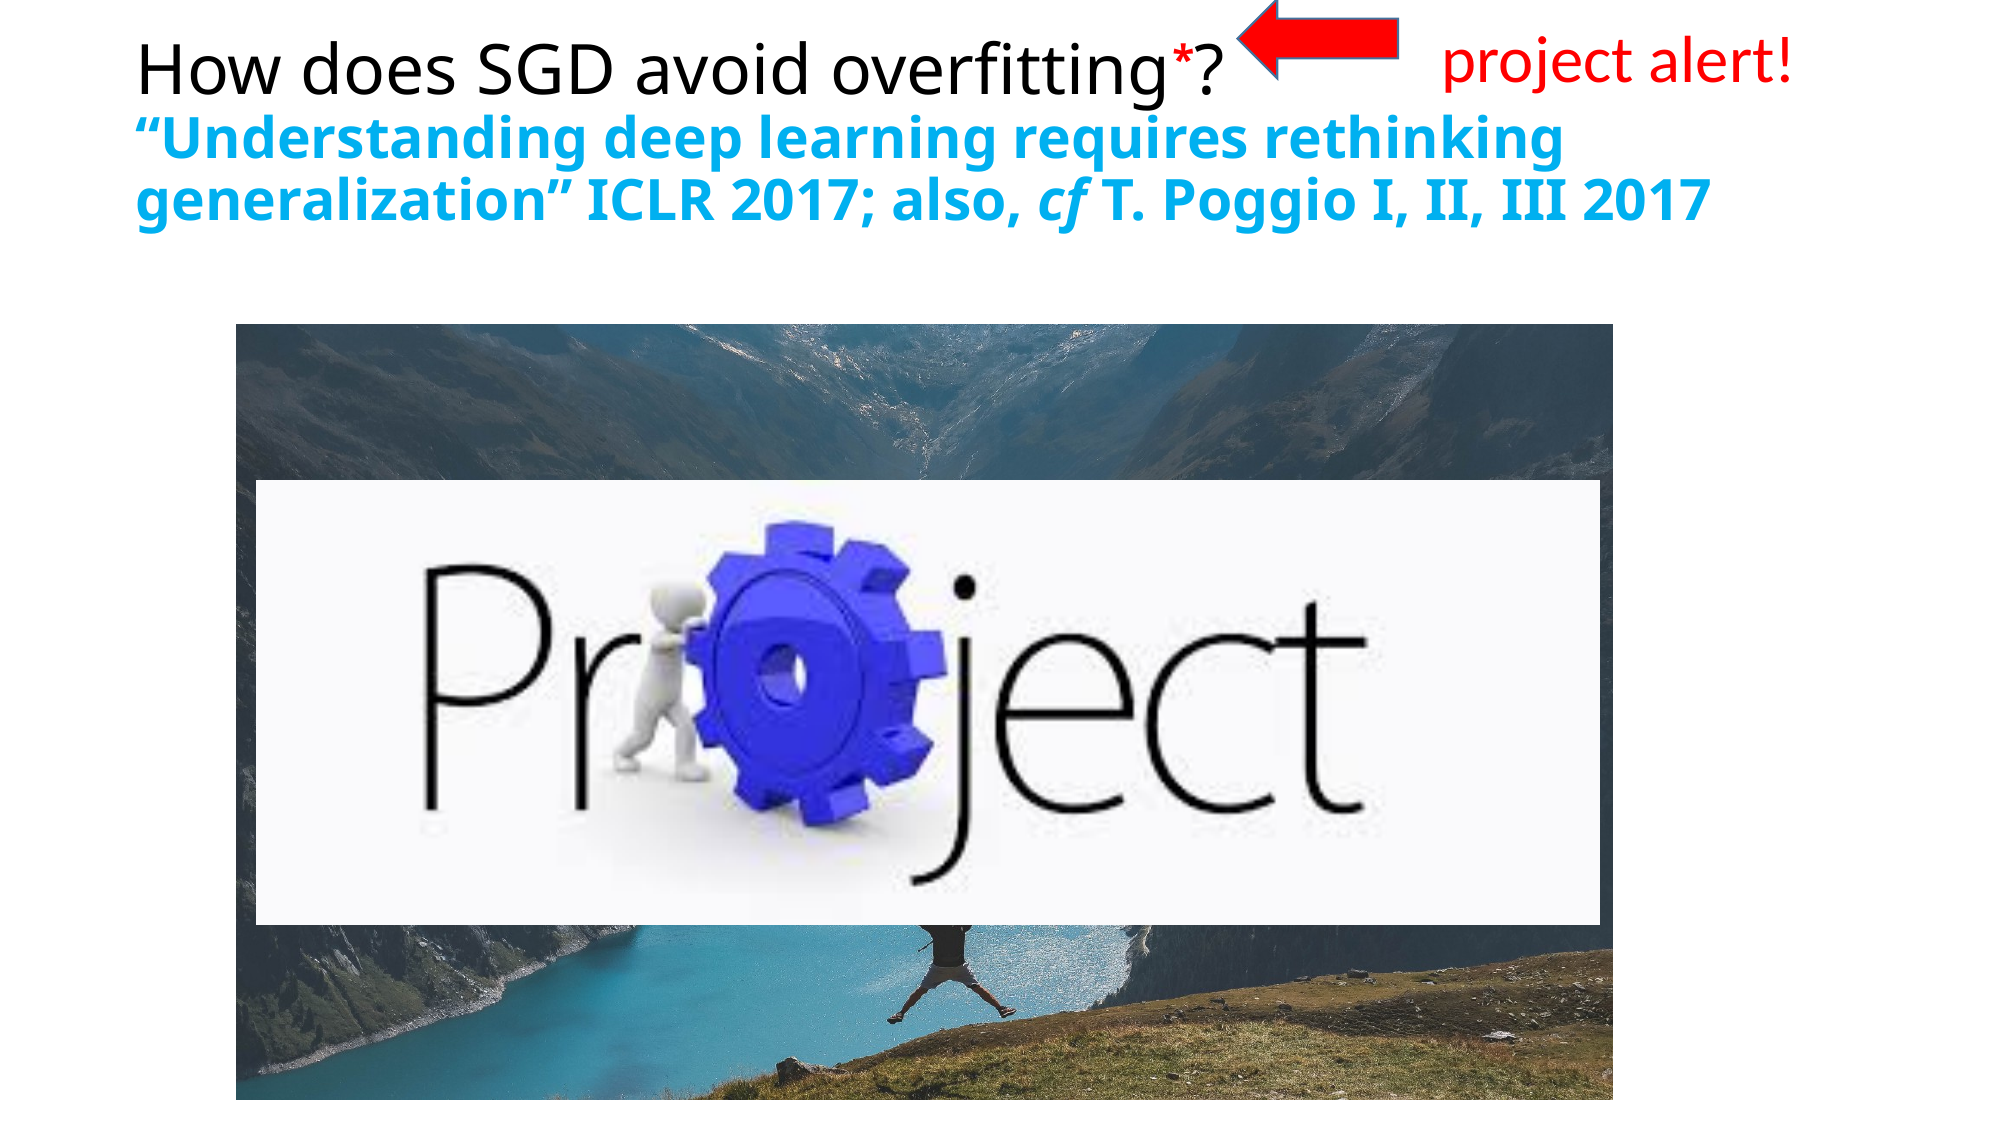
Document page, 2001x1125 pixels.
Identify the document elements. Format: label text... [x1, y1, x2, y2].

picture [256, 480, 1600, 925]
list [236, 324, 1613, 1100]
text_box [1236, 0, 1400, 81]
title How does SGD avoid overfitting*? “Understanding deep learning requires rethinking generalization” ICLR 2017; also, cf T. Poggio I, II, III 2017 [120, 25, 1846, 243]
text_box project alert! [1426, 8, 1812, 103]
